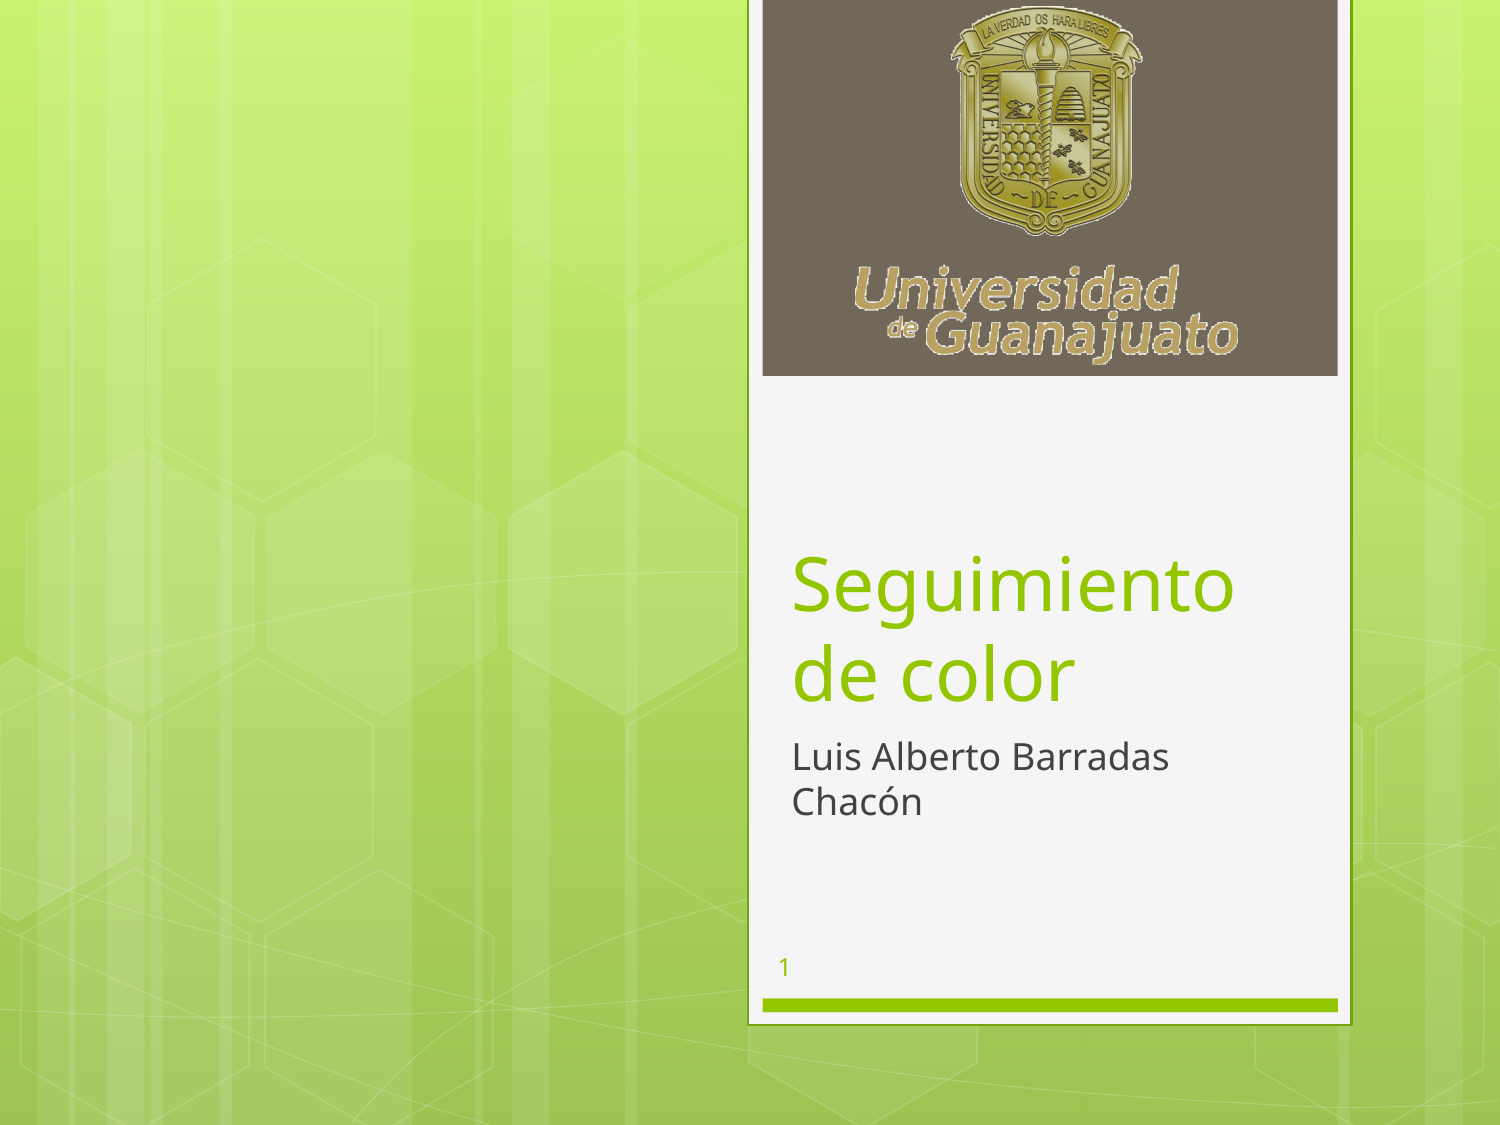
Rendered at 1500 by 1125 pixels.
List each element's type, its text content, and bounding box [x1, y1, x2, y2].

subtitle Luis Alberto Barradas Chacón [776, 725, 1320, 933]
picture [855, 6, 1238, 365]
slide_number 0 [762, 938, 869, 999]
title Seguimiento de color [776, 444, 1320, 724]
